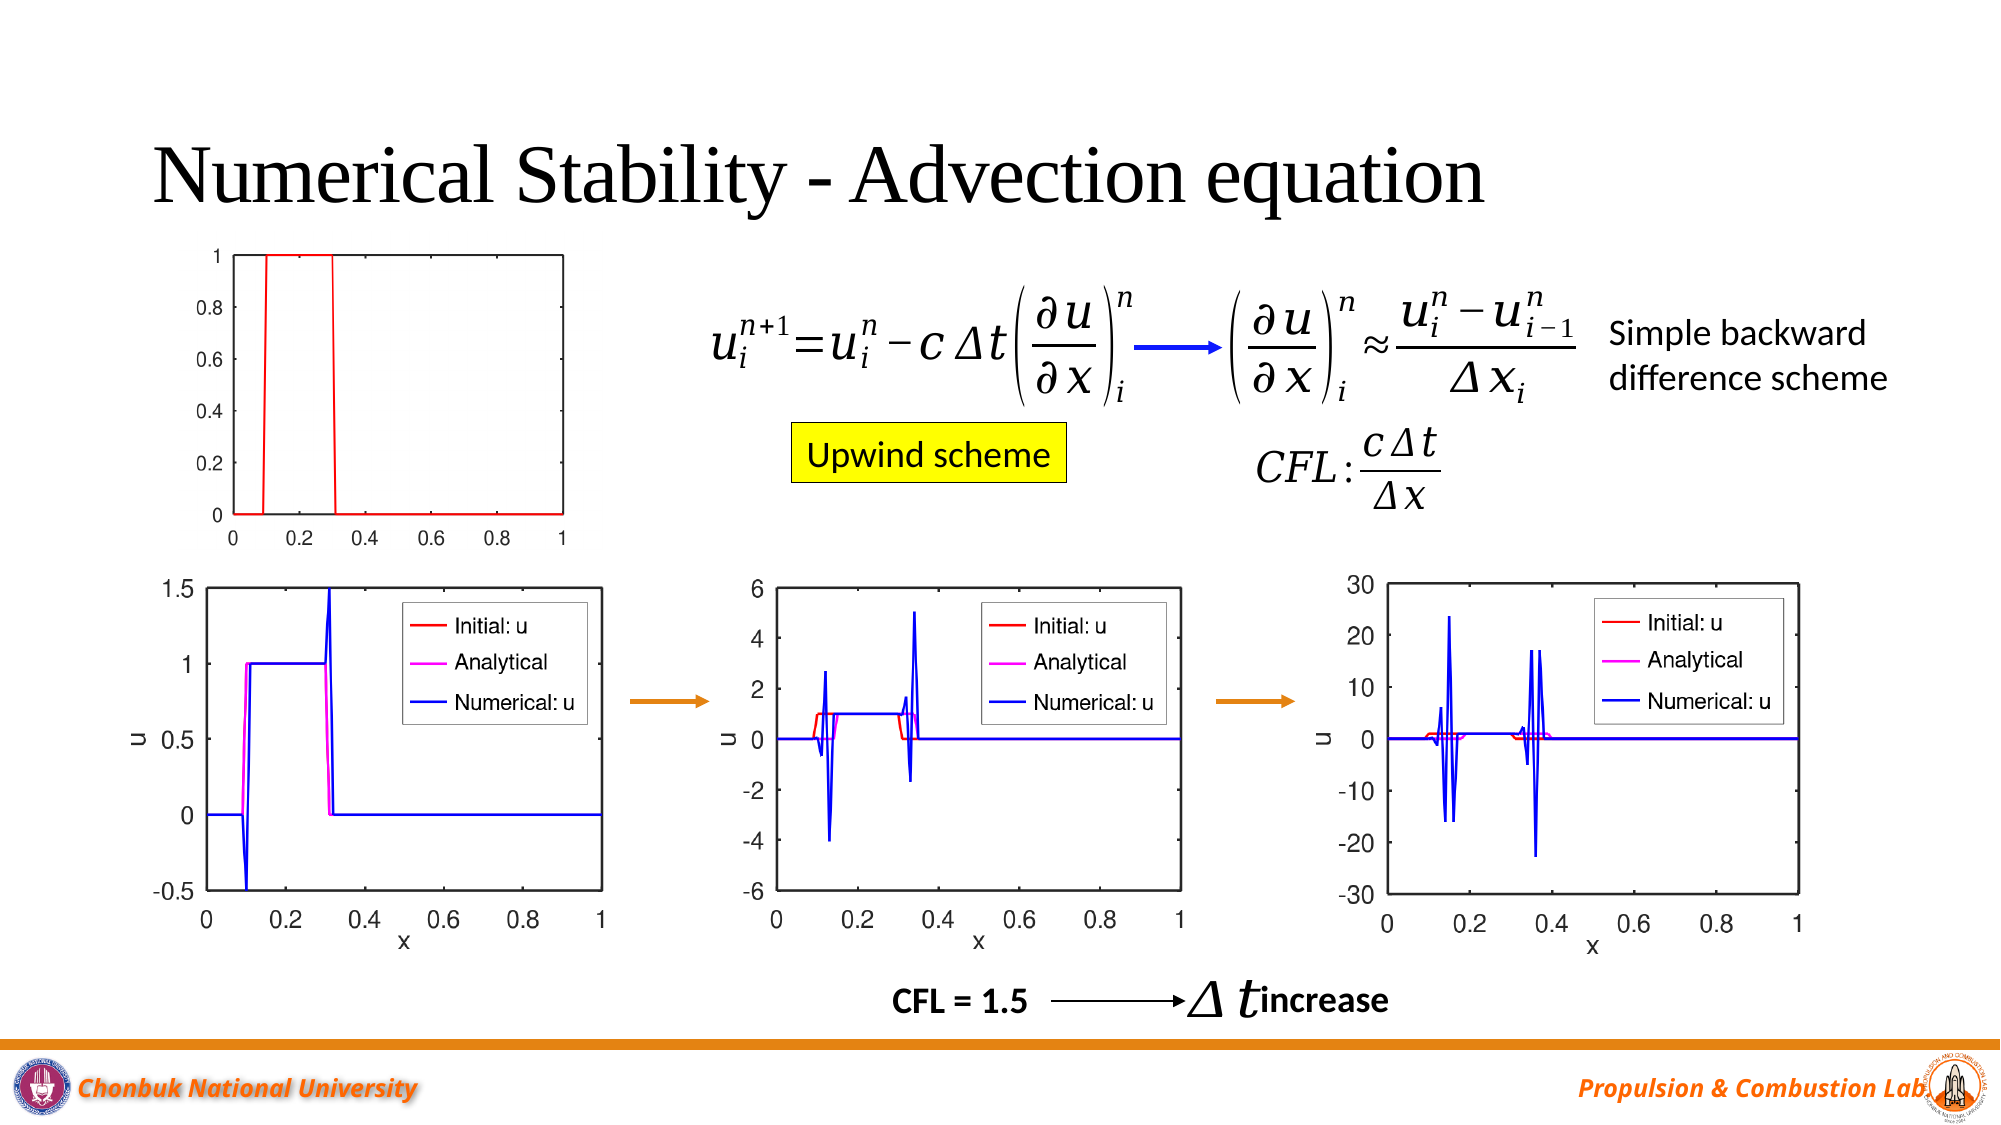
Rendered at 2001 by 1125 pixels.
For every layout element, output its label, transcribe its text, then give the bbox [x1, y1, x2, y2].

text_box CFL = 1.5 [877, 968, 1044, 1029]
picture [1910, 1040, 1999, 1125]
picture [9, 1054, 74, 1119]
picture [709, 558, 1230, 950]
text_box Upwind scheme [791, 422, 1067, 483]
text_box Numerical Stability - Advection equation [137, 59, 1902, 228]
picture [177, 230, 604, 551]
text_box increase [1245, 967, 1405, 1028]
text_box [1133, 279, 1907, 410]
picture [129, 558, 651, 950]
picture [1315, 553, 1849, 954]
